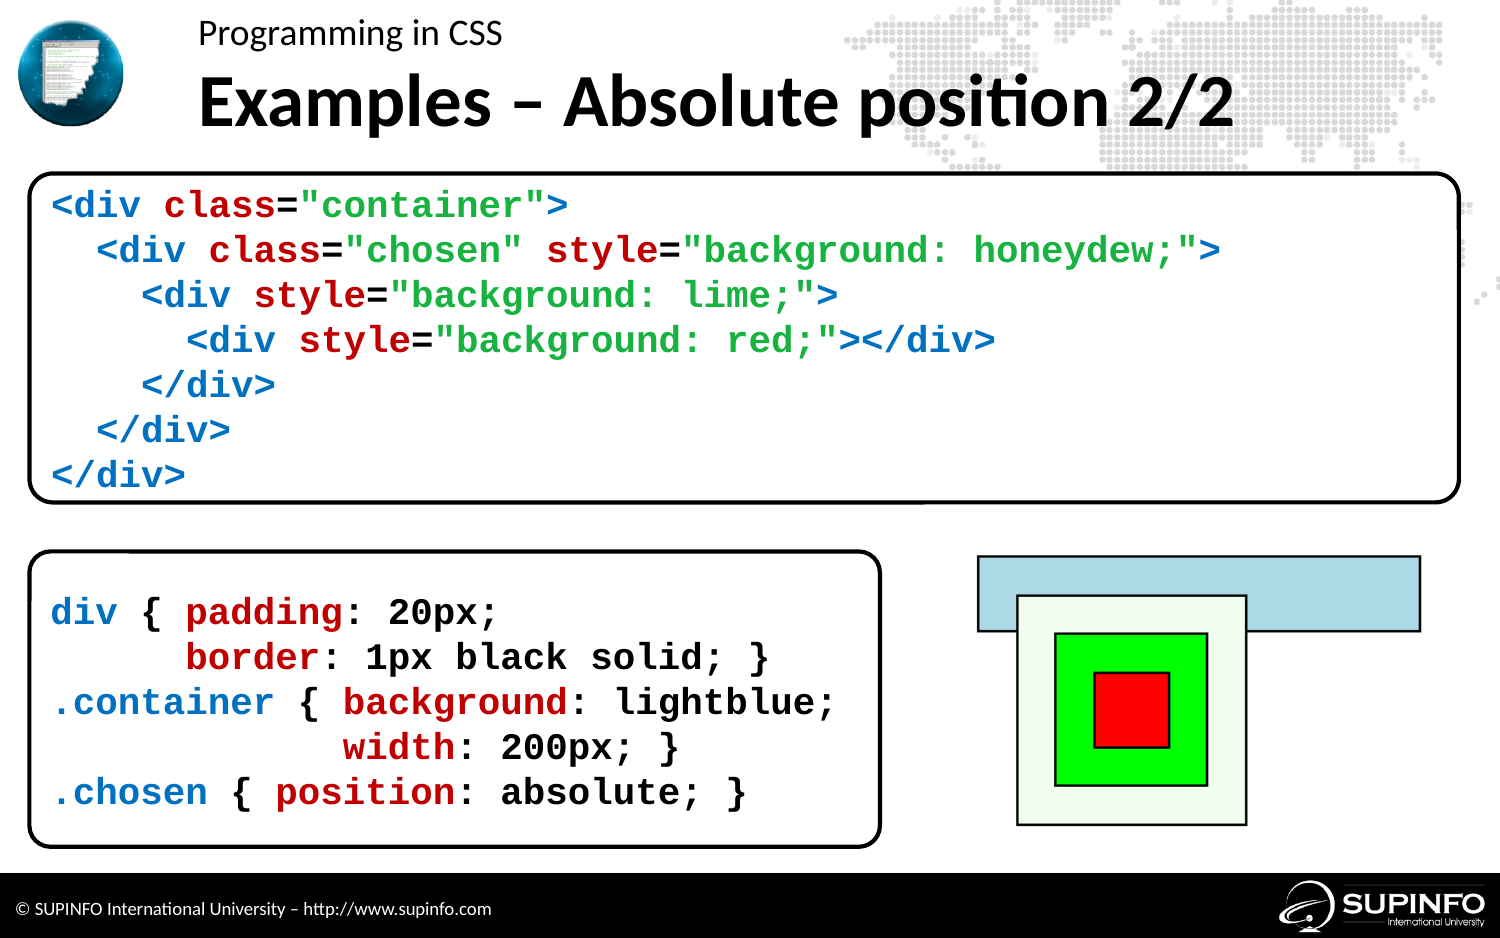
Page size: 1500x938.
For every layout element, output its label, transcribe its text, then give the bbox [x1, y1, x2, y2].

list Programming in CSS [183, 0, 1459, 56]
picture [844, 0, 1500, 327]
text_box div { padding: 20px; border: 1px black solid; } .container { background: lightblue; width: 200px; } .chosen { position: absolute; } [27, 549, 883, 849]
picture [1269, 870, 1494, 938]
text_box <div class="container"> <div class="chosen" style="background: honeydew;"> <div style="background: lime;"> <div style="background: red;"></div> </div> </div> </div> [27, 171, 1461, 505]
title Examples – Absolute position 2/2 [183, 56, 1459, 138]
text_box [419, 28, 450, 90]
picture [970, 548, 1436, 847]
picture [17, 19, 125, 127]
